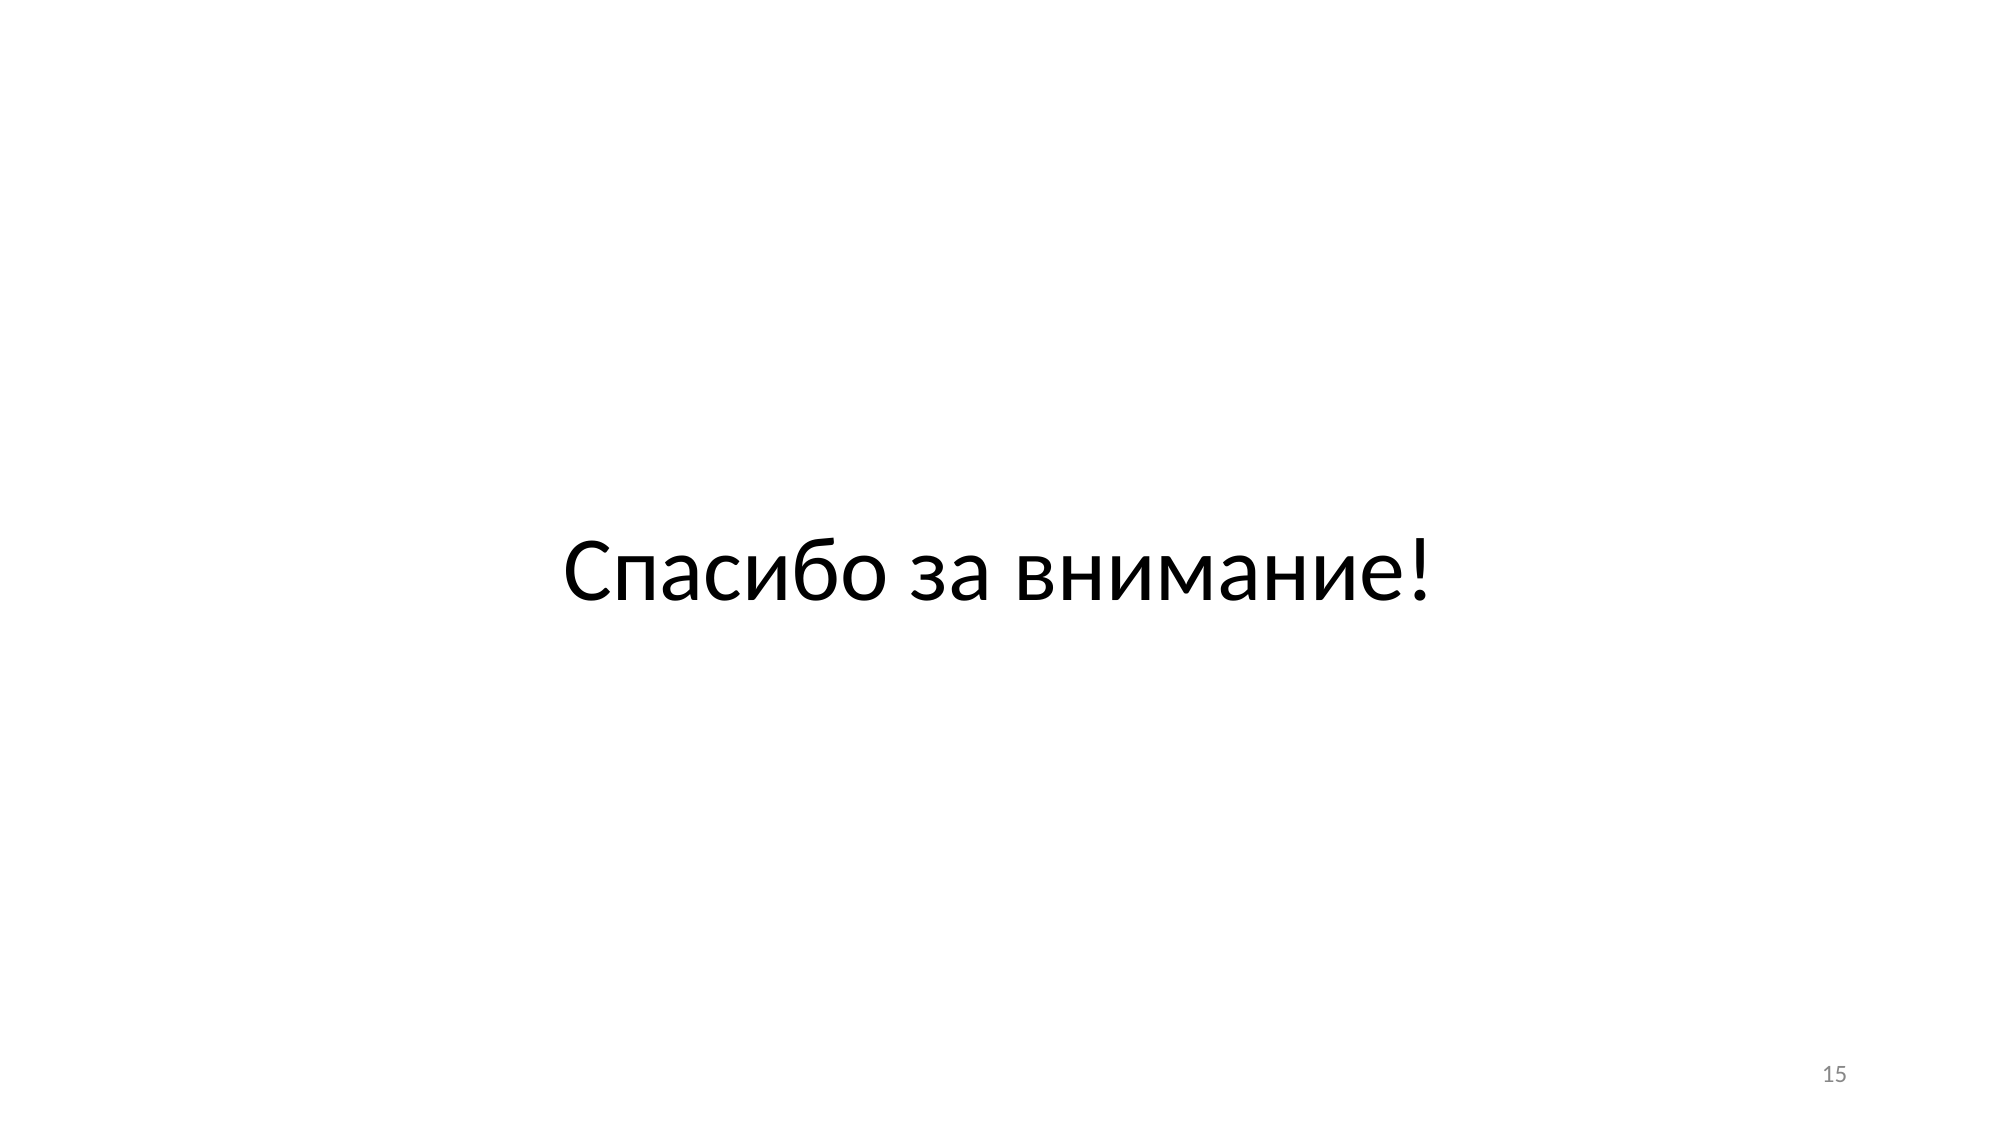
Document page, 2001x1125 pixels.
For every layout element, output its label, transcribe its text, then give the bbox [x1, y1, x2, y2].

title Спасибо за внимание! [137, 59, 1863, 1082]
slide_number 15 [1412, 1042, 1863, 1103]
